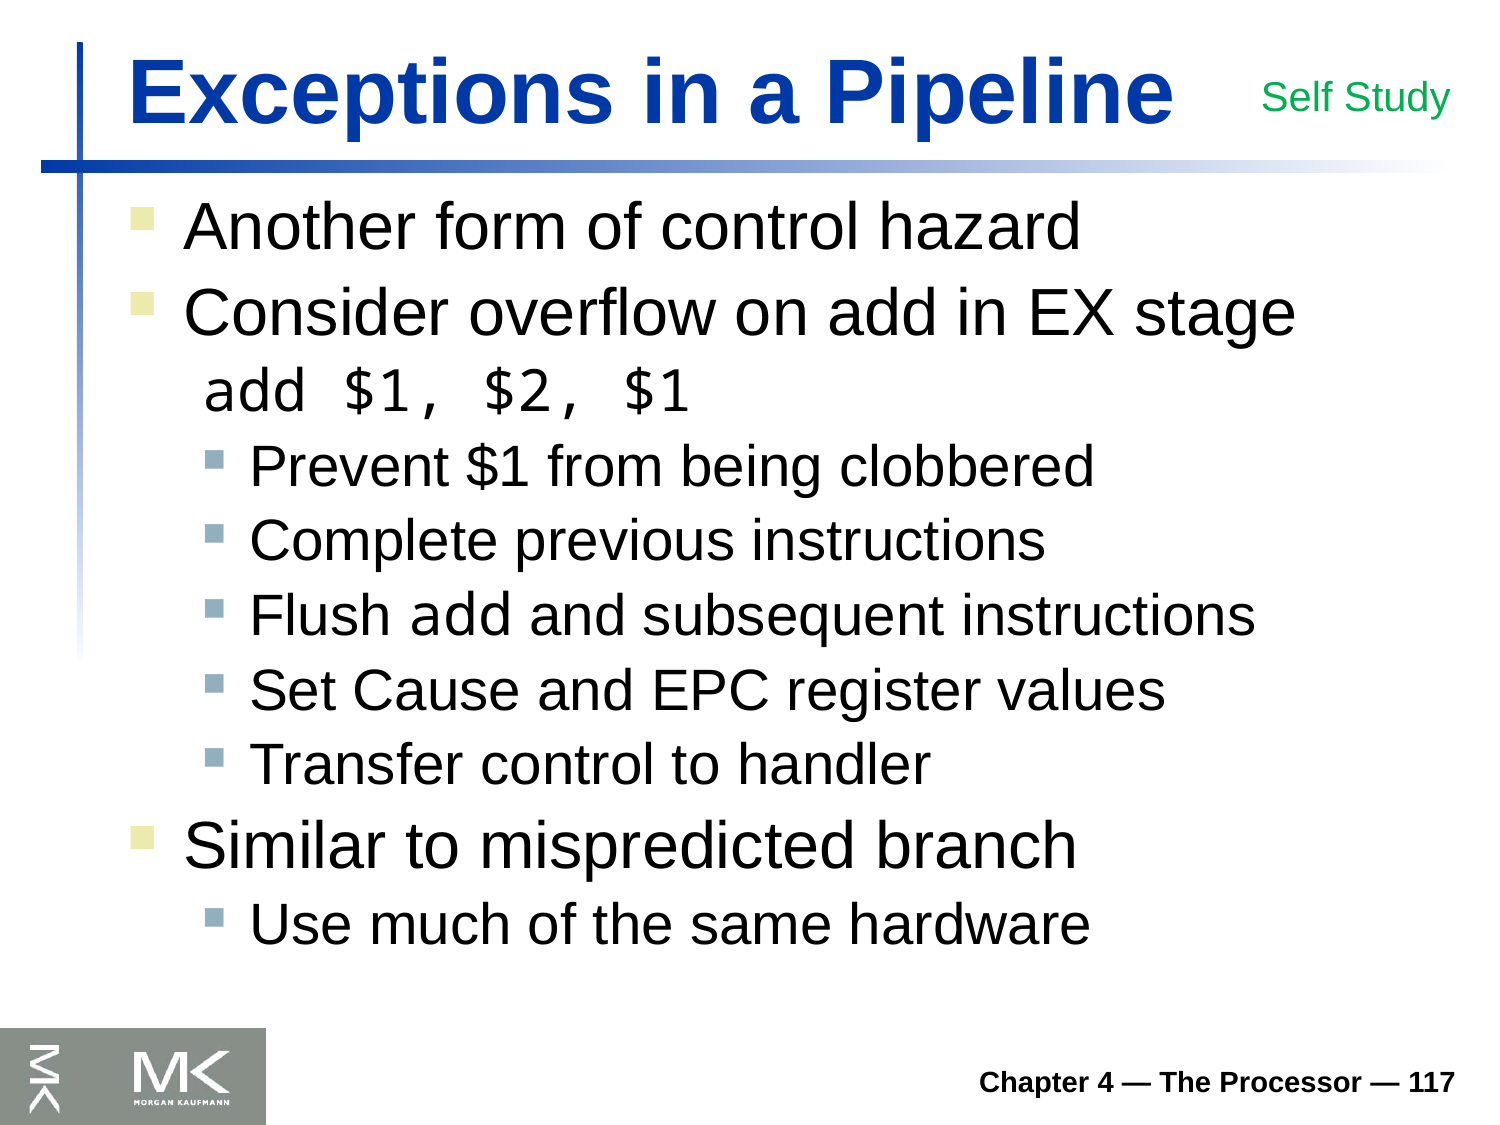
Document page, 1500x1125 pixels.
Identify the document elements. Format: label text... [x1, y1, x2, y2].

footer Chapter 4 — The Processor — 117 [277, 1046, 1471, 1106]
text_box Self Study [1246, 62, 1483, 127]
picture [0, 1028, 266, 1125]
title Exceptions in a Pipeline [112, 23, 1468, 149]
list Another form of control hazard Consider overflow on add in EX stage add $1, $2, $1 Prevent $1 from being clobbered Complete previous instructions Flush add and subsequent instructions Set Cause and EPC register values Transfer control to handler Similar to mispredicted branch Use much of the same hardware [112, 184, 1469, 1024]
